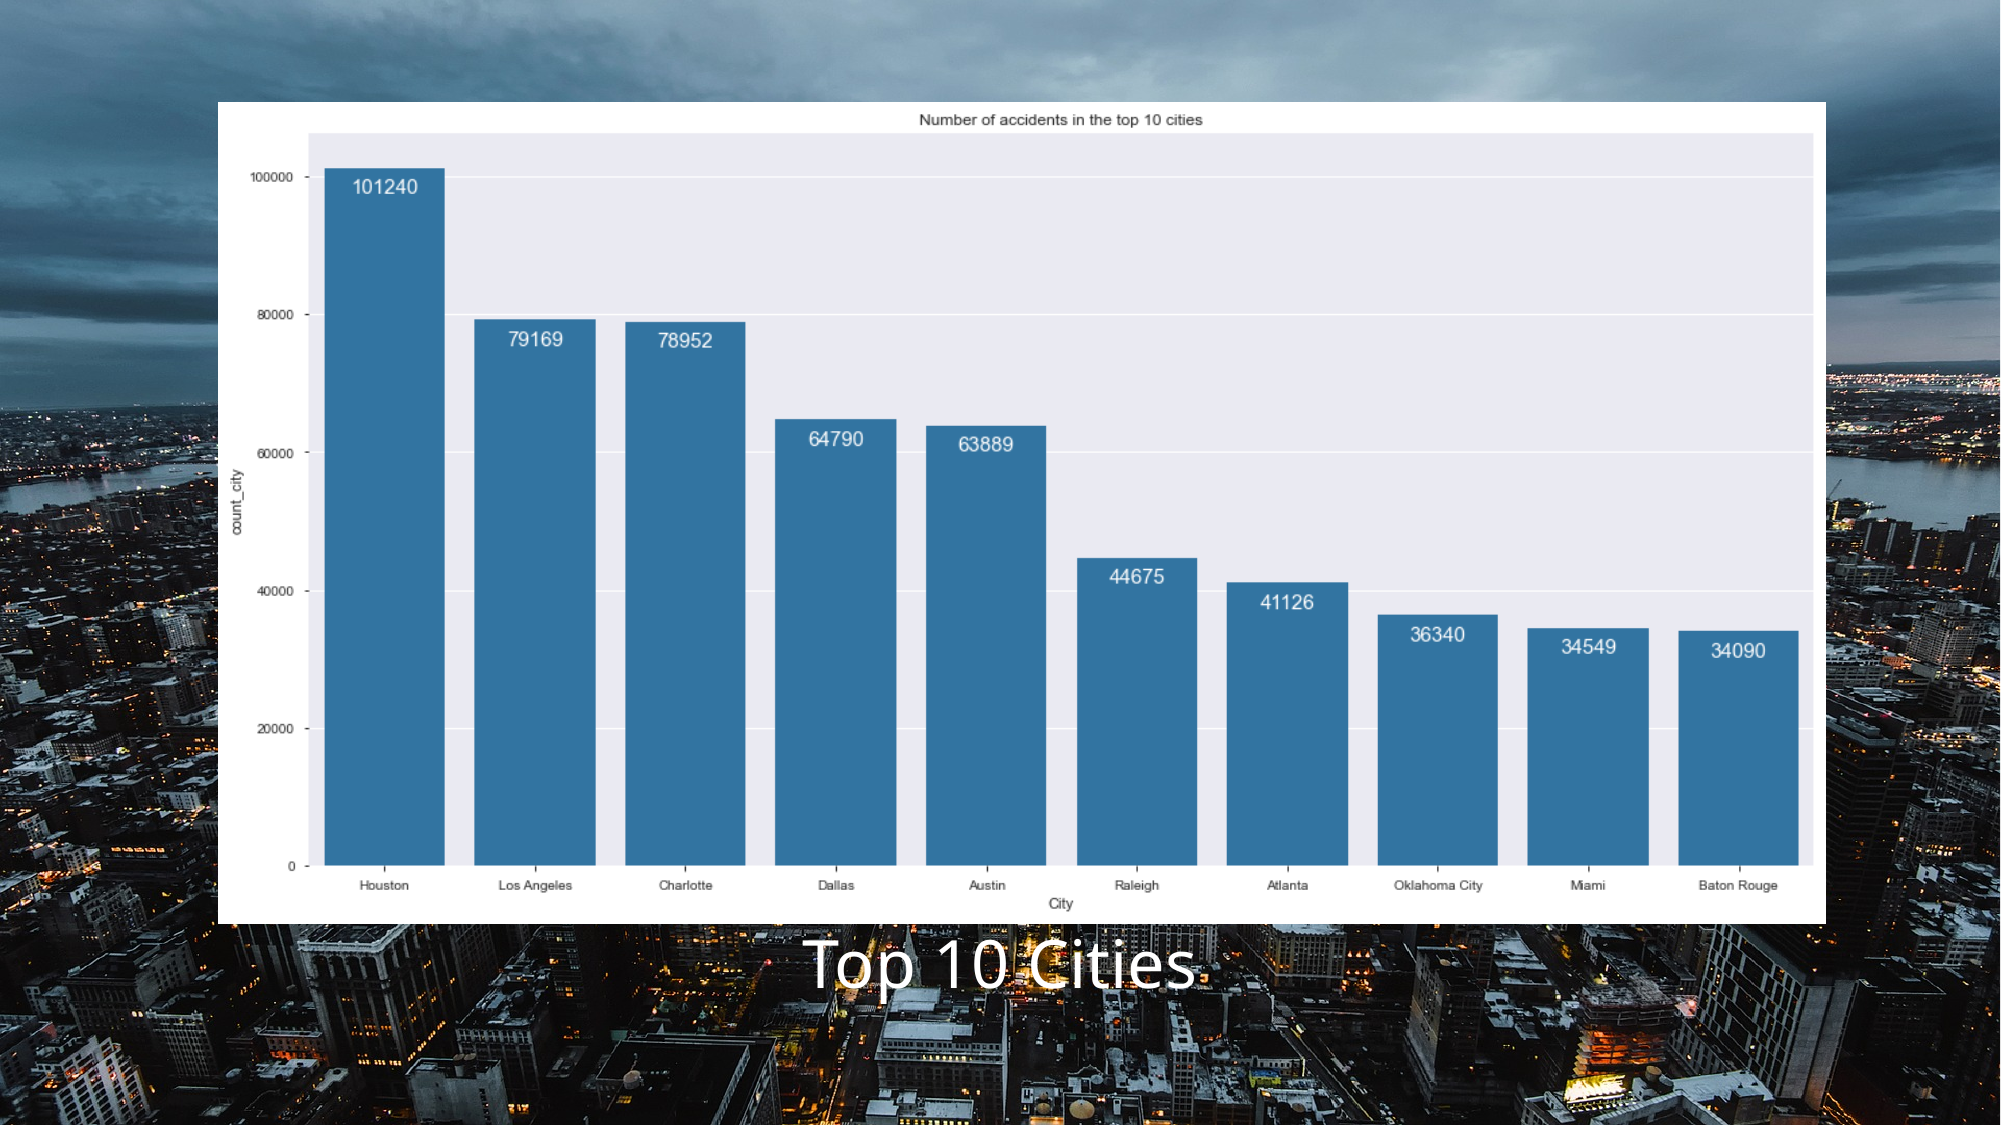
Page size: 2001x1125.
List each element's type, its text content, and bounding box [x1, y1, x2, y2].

title Top 10 Cities [105, 914, 1895, 1020]
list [221, 105, 1823, 921]
picture [0, 0, 2001, 1125]
